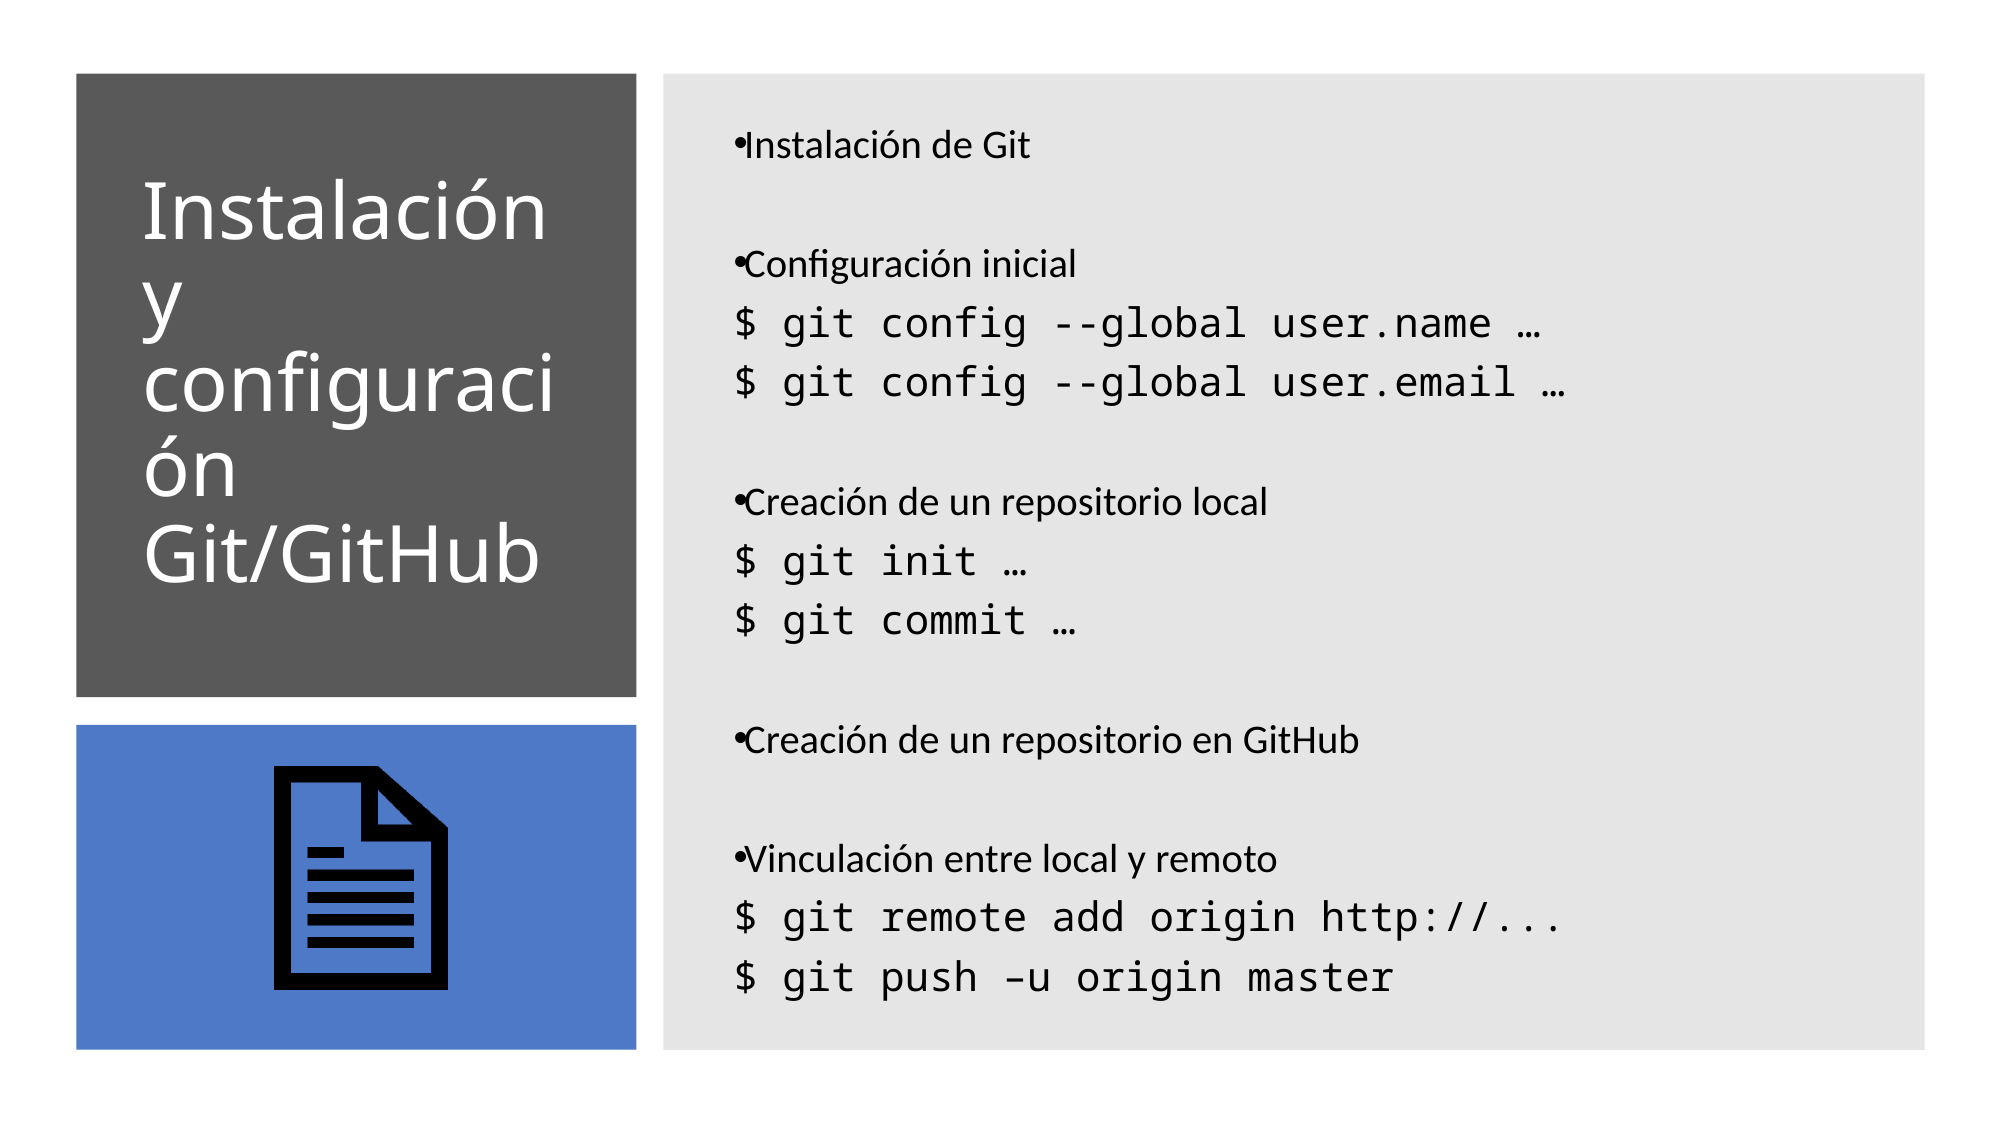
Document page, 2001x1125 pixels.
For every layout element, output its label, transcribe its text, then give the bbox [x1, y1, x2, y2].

picture [226, 743, 495, 1012]
text_box [75, 724, 637, 1051]
list Instalación de Git Configuración inicial $ git config --global user.name … $ git config --global user.email … Creación de un repositorio local $ git init … $ git commit … Creación de un repositorio en GitHub Vinculación entre local y remoto $ git remote add origin http://... $ git push –u origin master [718, 112, 1873, 1011]
text_box [662, 72, 1926, 1051]
title Instalación y configuración Git/GitHub [127, 120, 595, 652]
text_box [75, 72, 637, 698]
